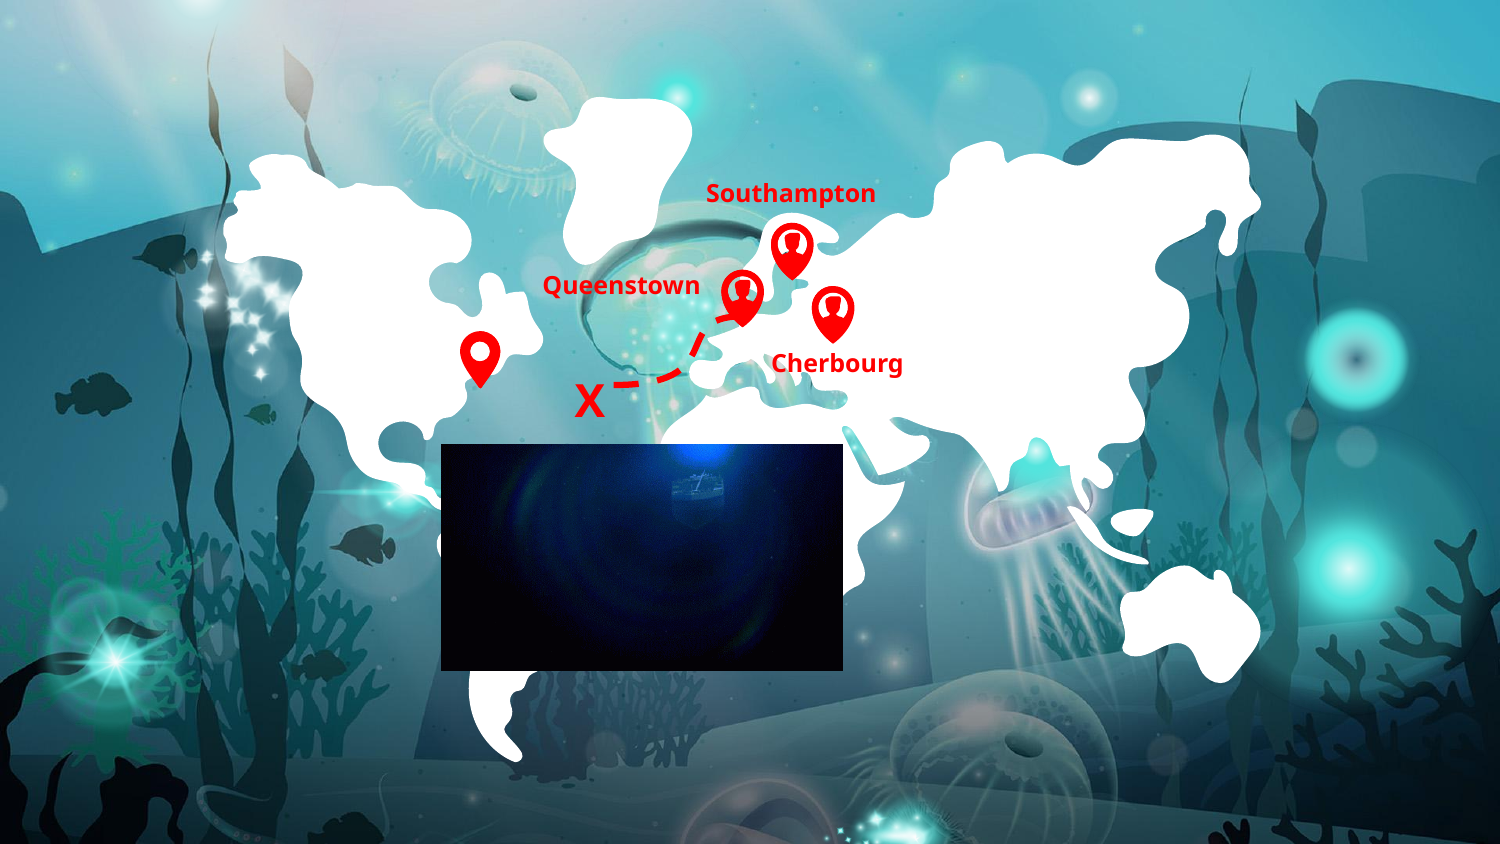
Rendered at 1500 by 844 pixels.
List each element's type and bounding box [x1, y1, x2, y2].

text_box [811, 285, 855, 344]
text_box [459, 330, 501, 389]
text_box [222, 96, 1263, 763]
text_box [613, 316, 742, 386]
text_box [721, 269, 765, 328]
picture [0, 0, 1500, 844]
text_box [770, 222, 814, 281]
